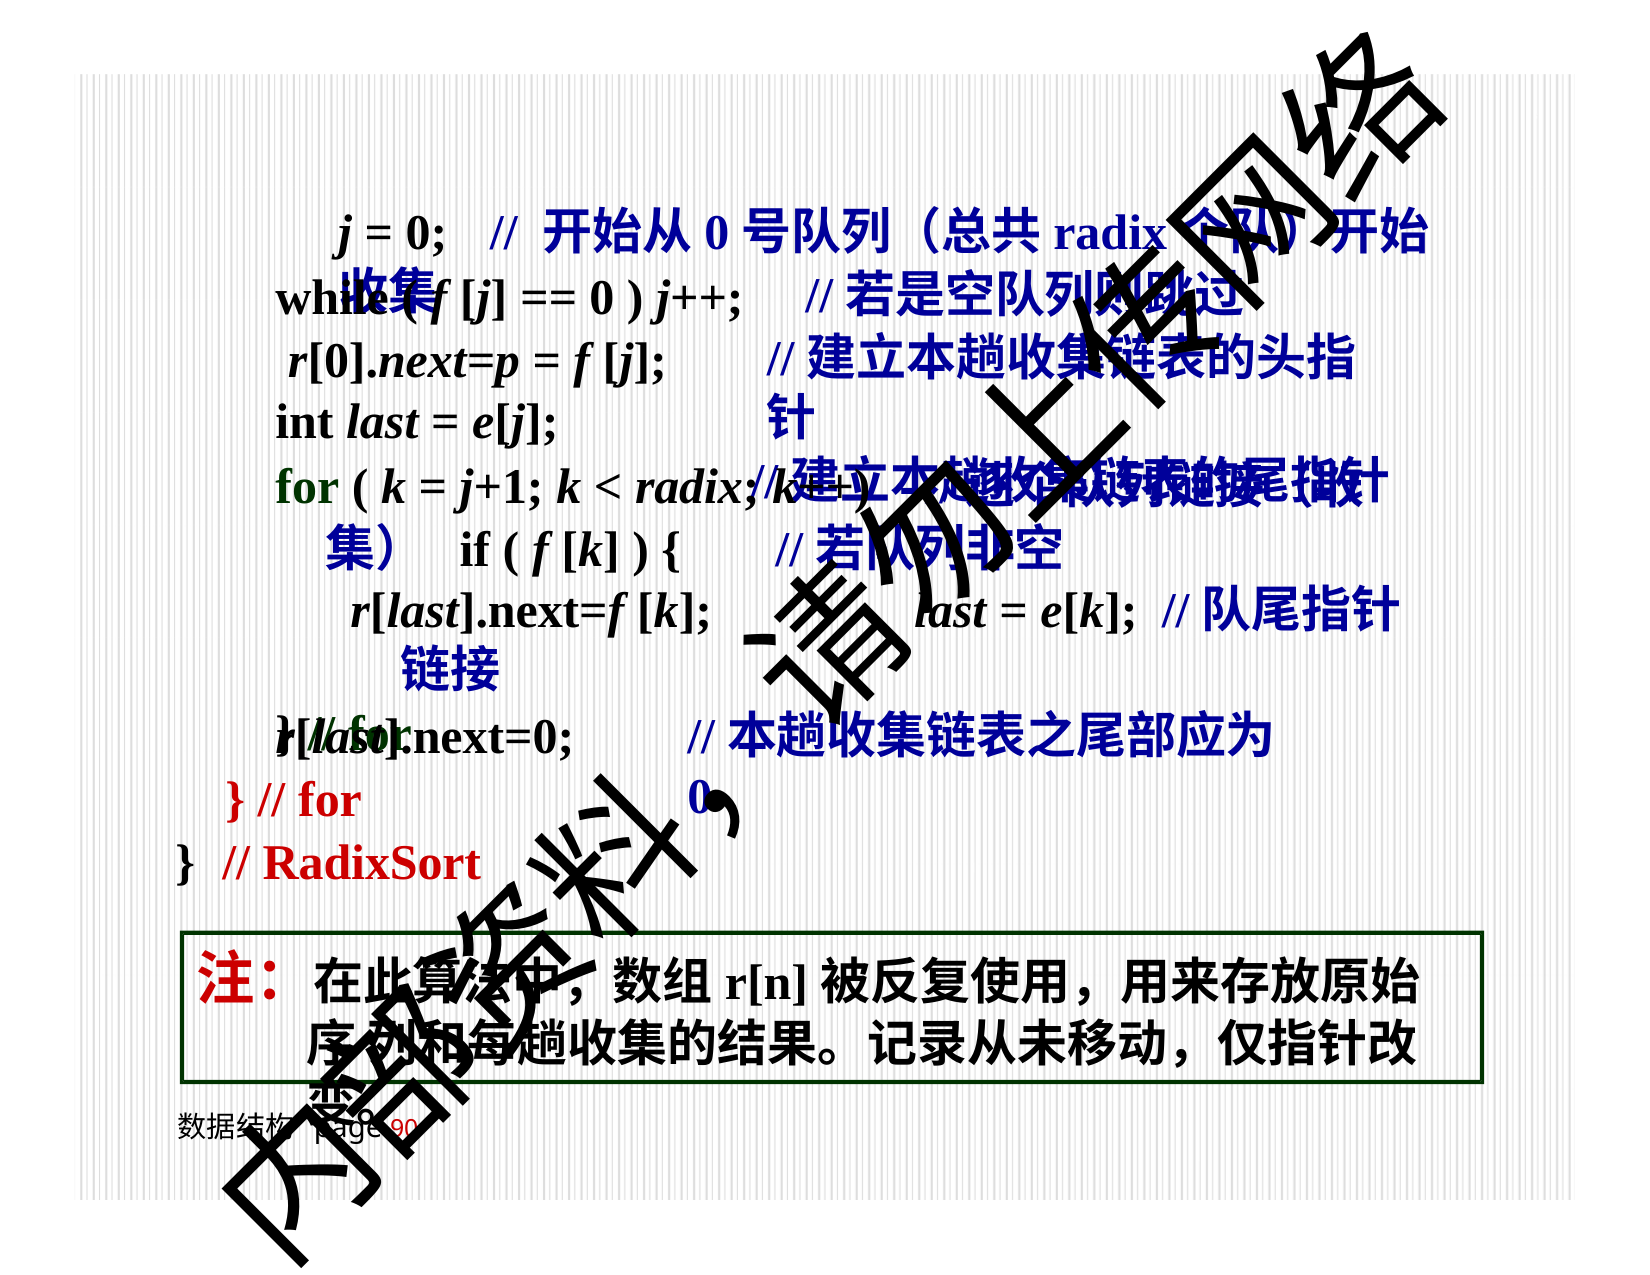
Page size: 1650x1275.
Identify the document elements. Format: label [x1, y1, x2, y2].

title [1336, 197, 1473, 413]
title [336, 197, 1186, 413]
text_box [74, 10, 1575, 1275]
